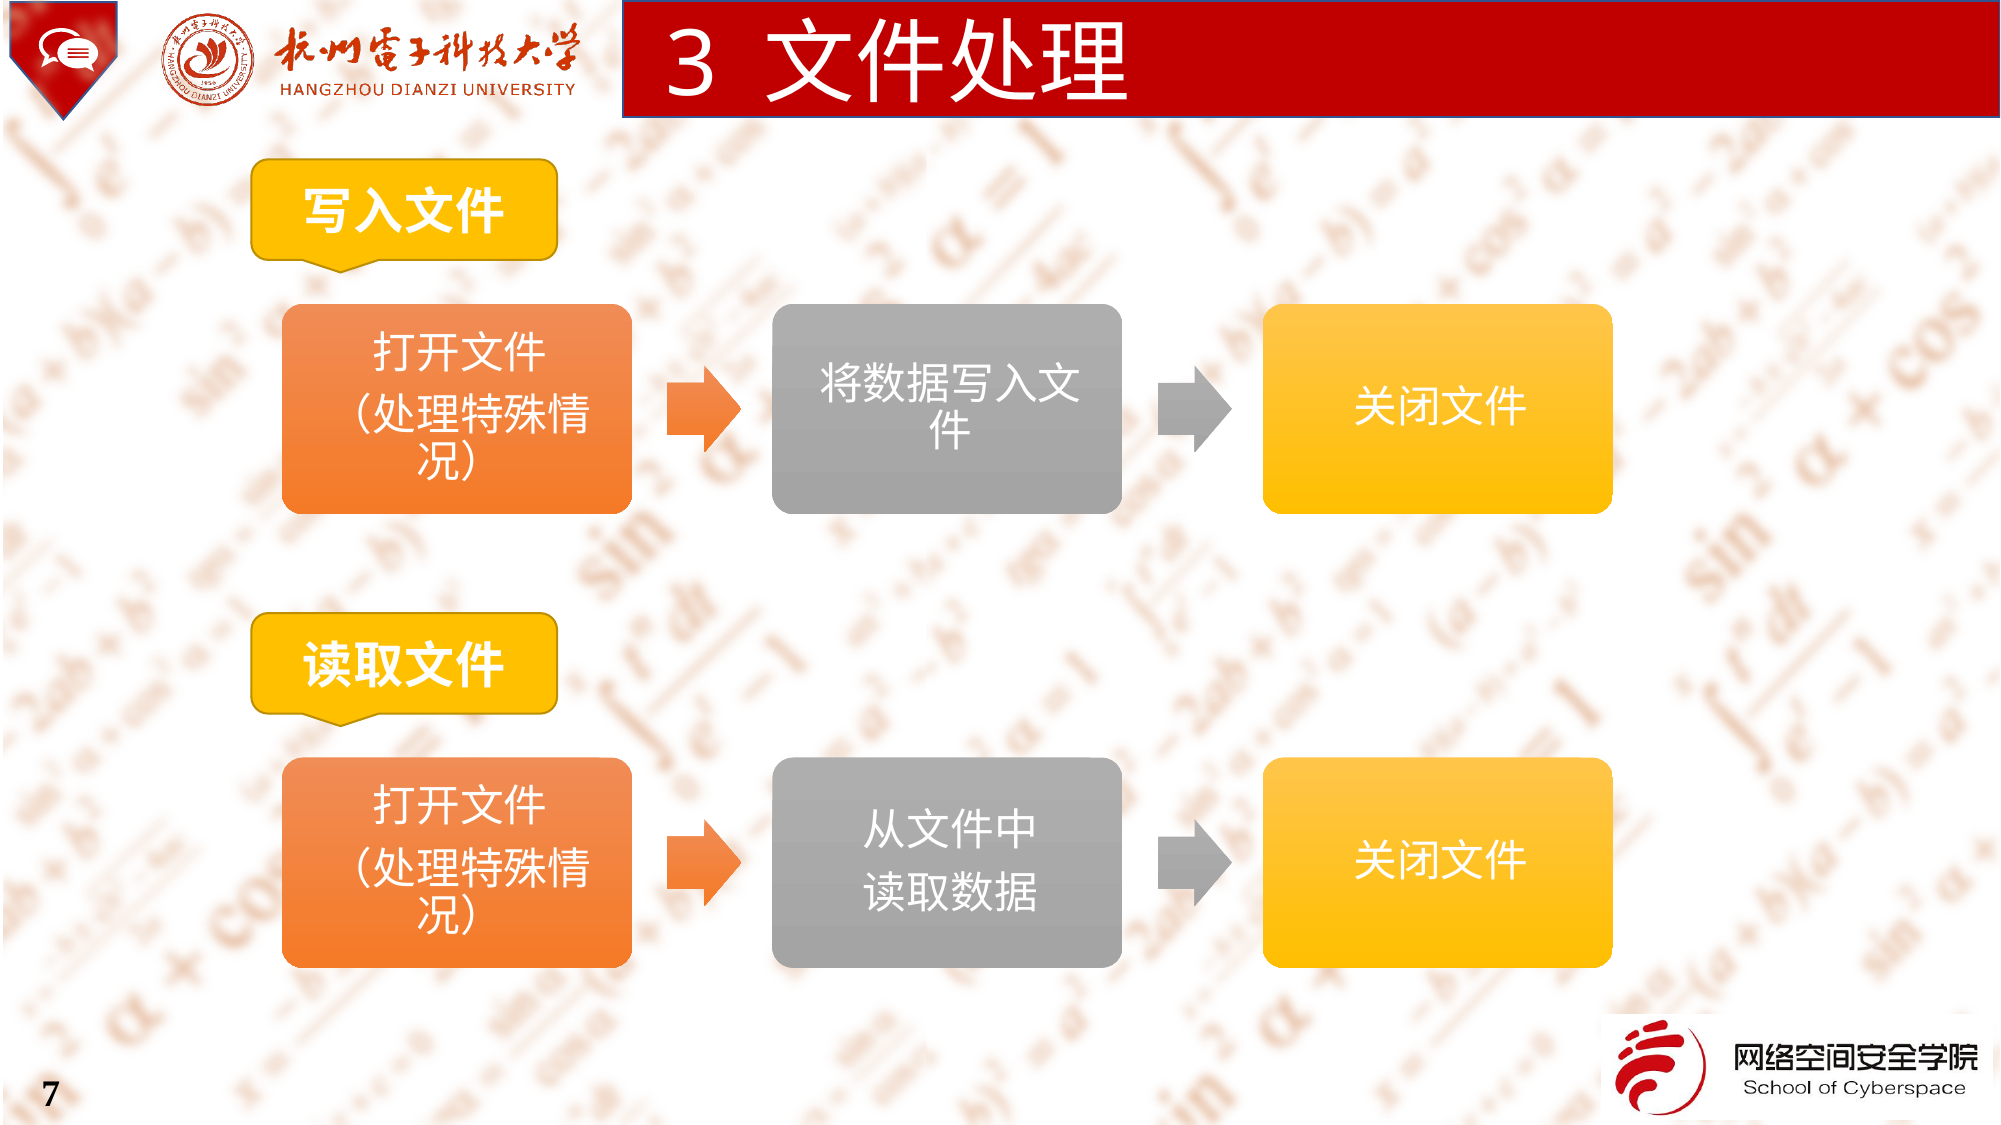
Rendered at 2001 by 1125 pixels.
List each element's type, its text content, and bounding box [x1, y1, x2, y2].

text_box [280, 255, 1615, 563]
text_box 写入文件 [250, 158, 559, 261]
text_box 3 文件处理 [650, 19, 1976, 98]
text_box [280, 708, 1615, 1017]
text_box 读取文件 [250, 612, 559, 715]
slide_number 7 [26, 1061, 477, 1122]
picture [1601, 1014, 1993, 1120]
picture [155, 10, 591, 108]
